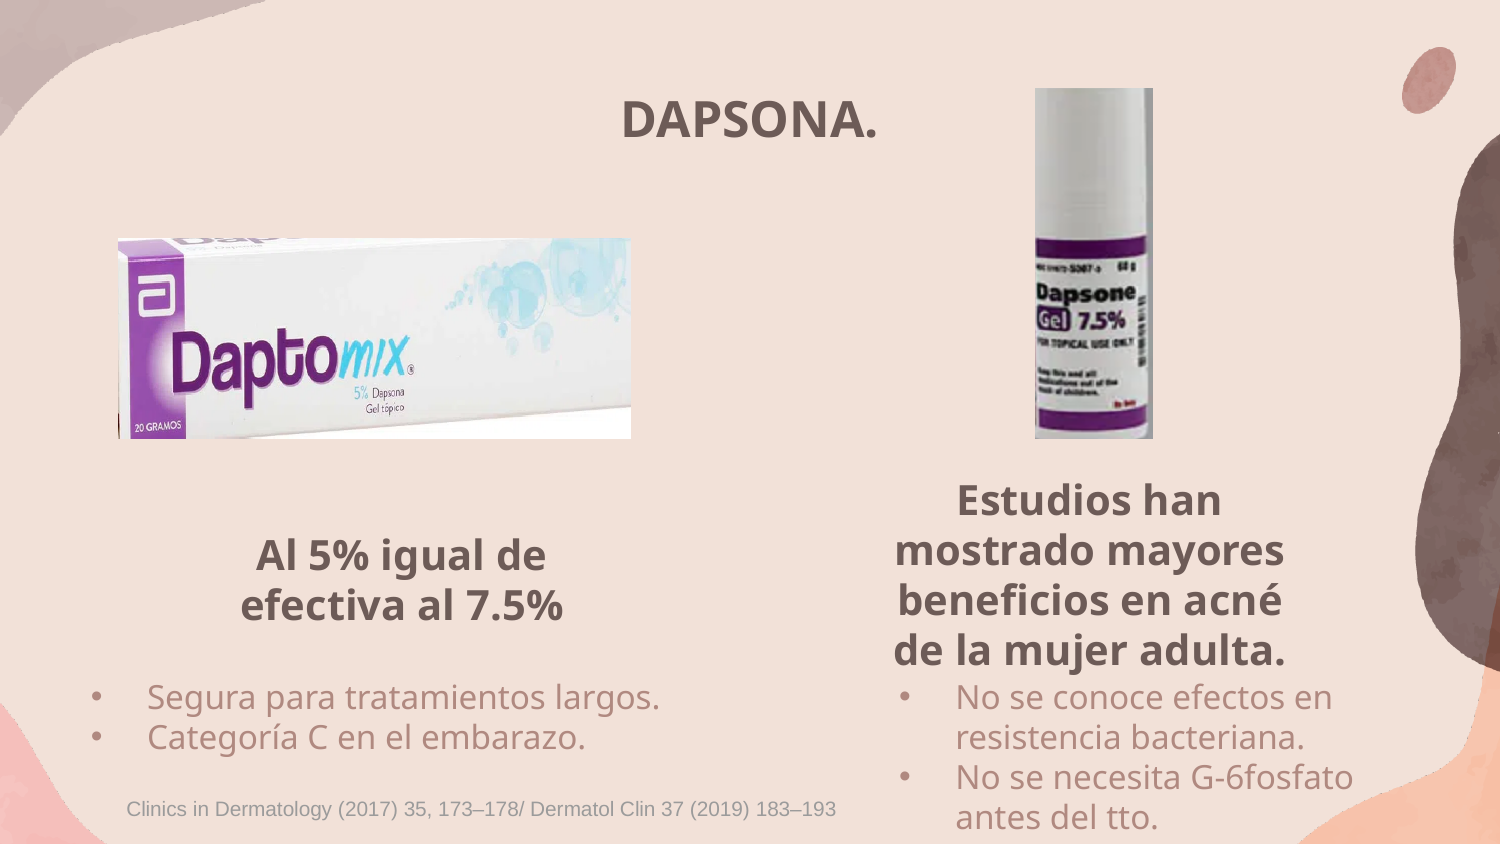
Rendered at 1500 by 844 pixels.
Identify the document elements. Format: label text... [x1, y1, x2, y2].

text_box Clinics in Dermatology (2017) 35, 173–178/ Dermatol Clin 37 (2019) 183–193 [111, 788, 862, 828]
subtitle Estudios han mostrado mayores beneficios en acné de la mujer adulta. [861, 458, 1319, 553]
title DAPSONA. [118, 72, 1382, 167]
subtitle Al 5% igual de efectiva al 7.5% [173, 513, 631, 608]
subtitle Segura para tratamientos largos. Categoría C en el embarazo. [57, 661, 692, 812]
subtitle No se conoce efectos en resistencia bacteriana. No se necesita G-6fosfato antes del tto. [865, 661, 1464, 756]
picture [0, 0, 1500, 844]
